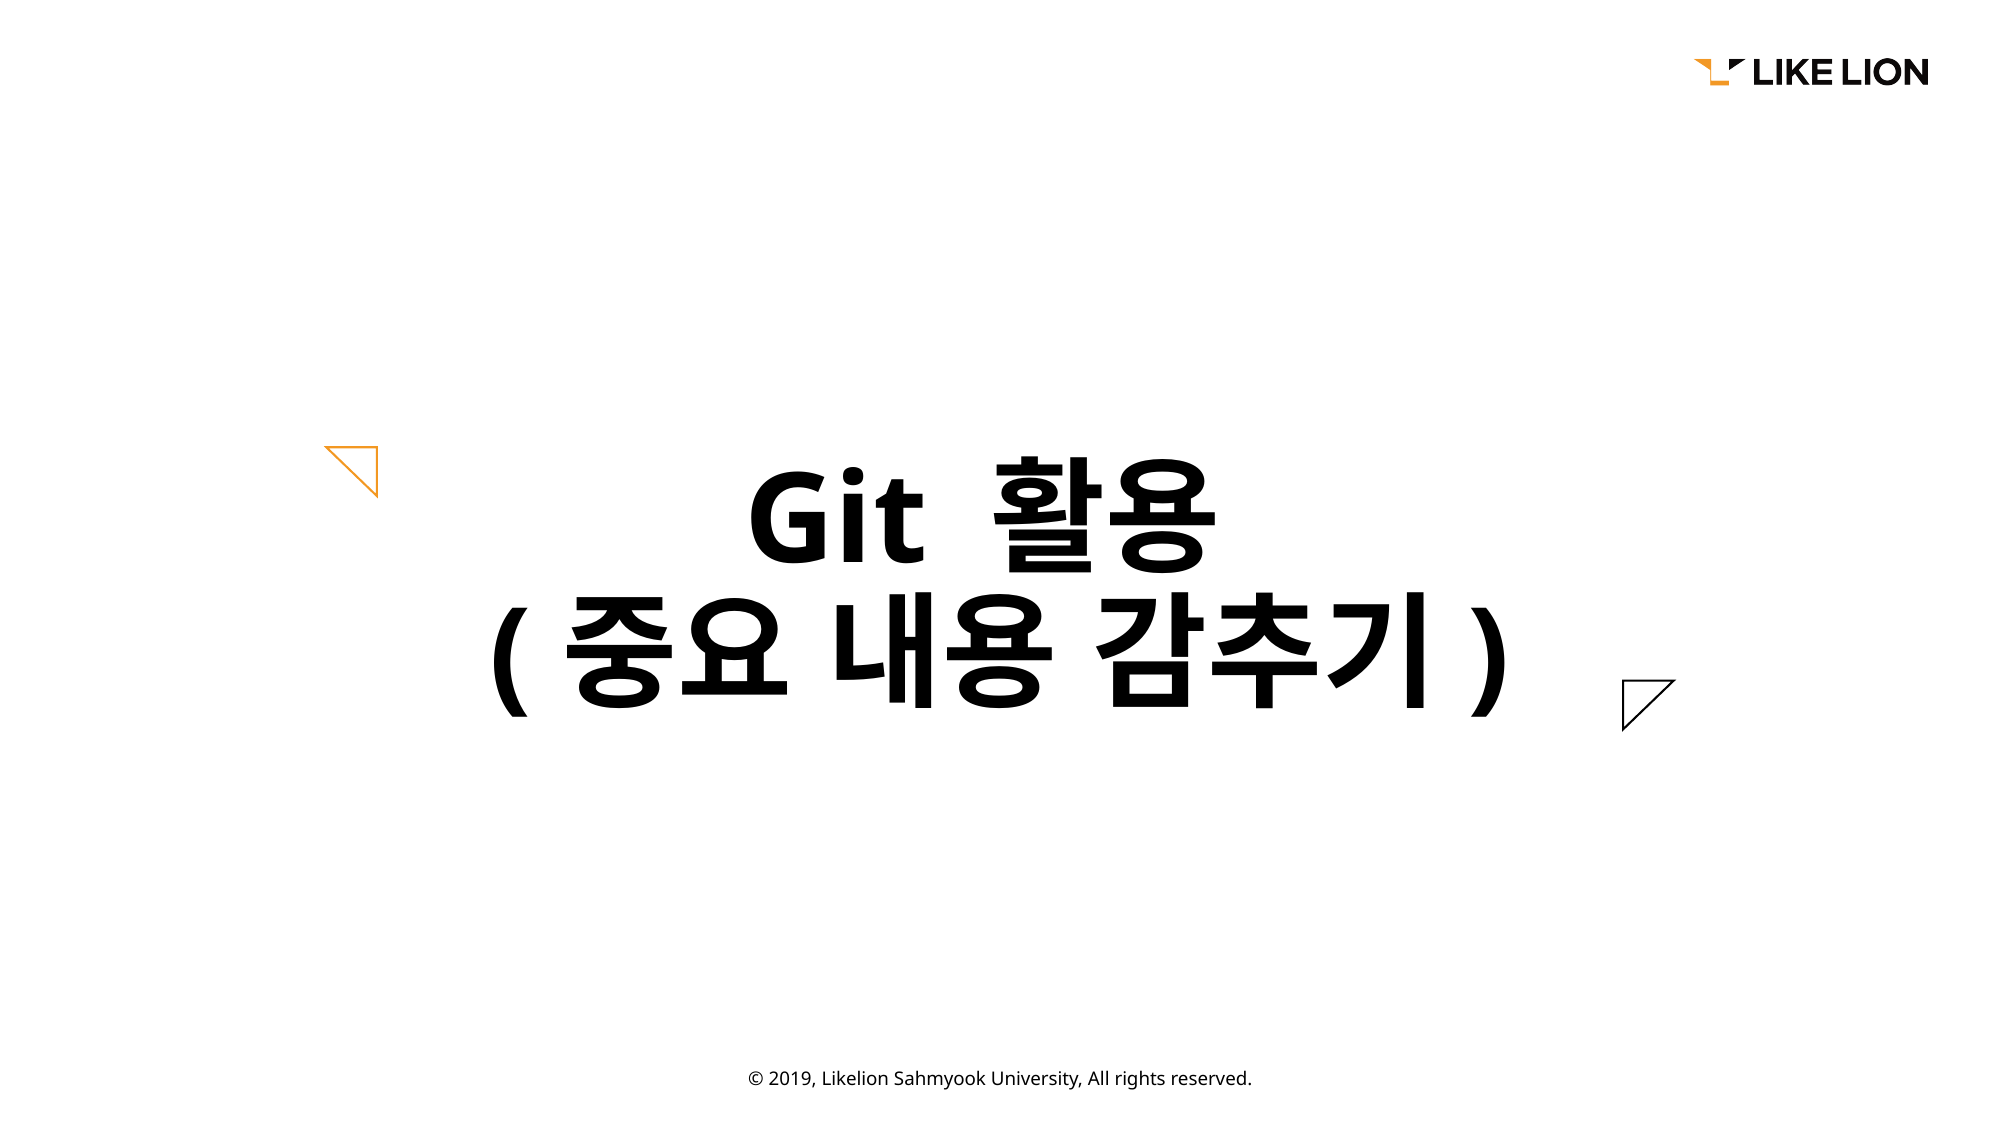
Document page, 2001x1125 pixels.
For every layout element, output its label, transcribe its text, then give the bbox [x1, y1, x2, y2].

text_box [323, 446, 378, 499]
text_box [1622, 679, 1677, 732]
picture [1693, 58, 1928, 88]
text_box Git 활용 (중요 내용 감추기) [386, 447, 1613, 732]
